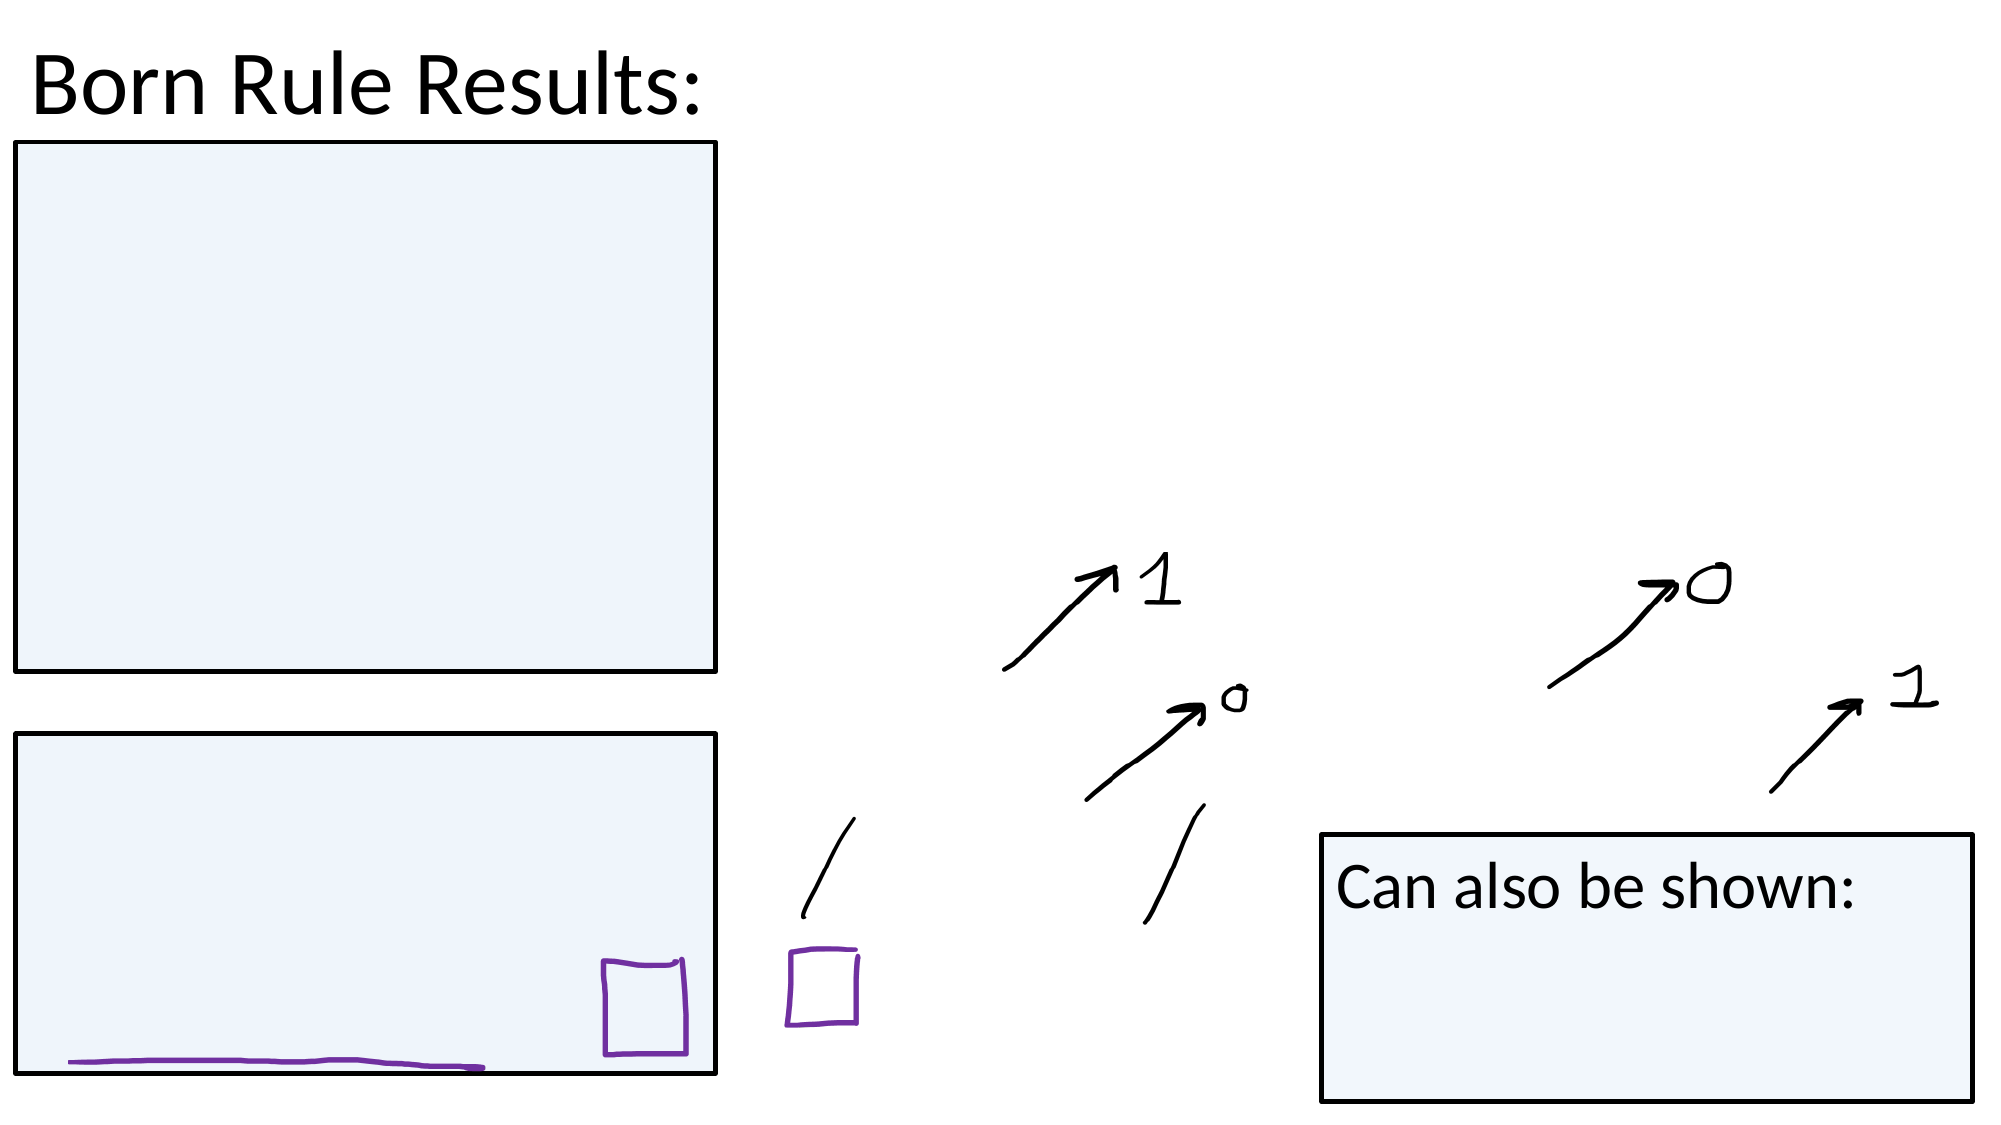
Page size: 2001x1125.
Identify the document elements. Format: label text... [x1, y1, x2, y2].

text_box Born Rule Results: [15, 15, 725, 141]
picture [68, 552, 1948, 1080]
